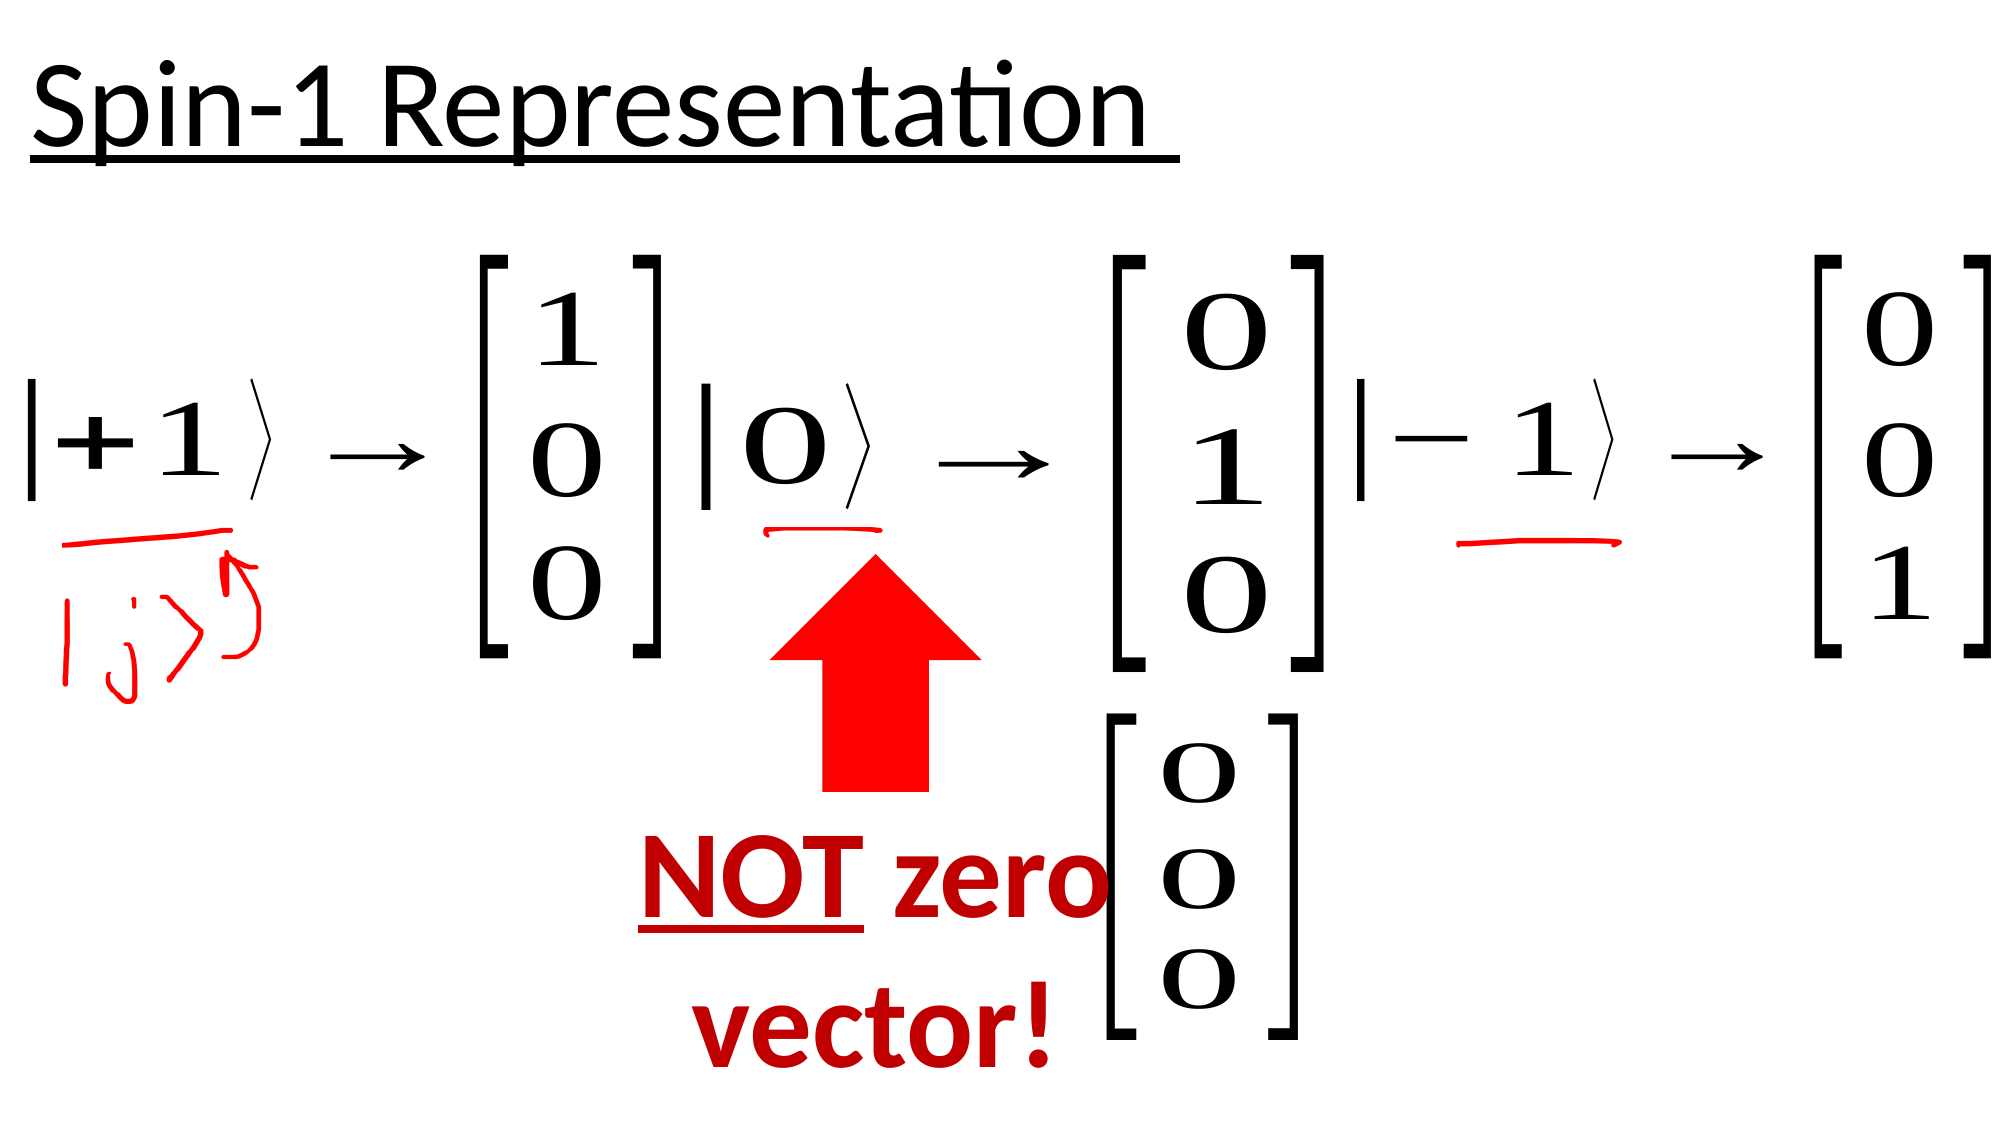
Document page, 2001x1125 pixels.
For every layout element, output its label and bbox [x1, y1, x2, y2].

text_box [622, 553, 1307, 1104]
picture [62, 527, 1631, 713]
